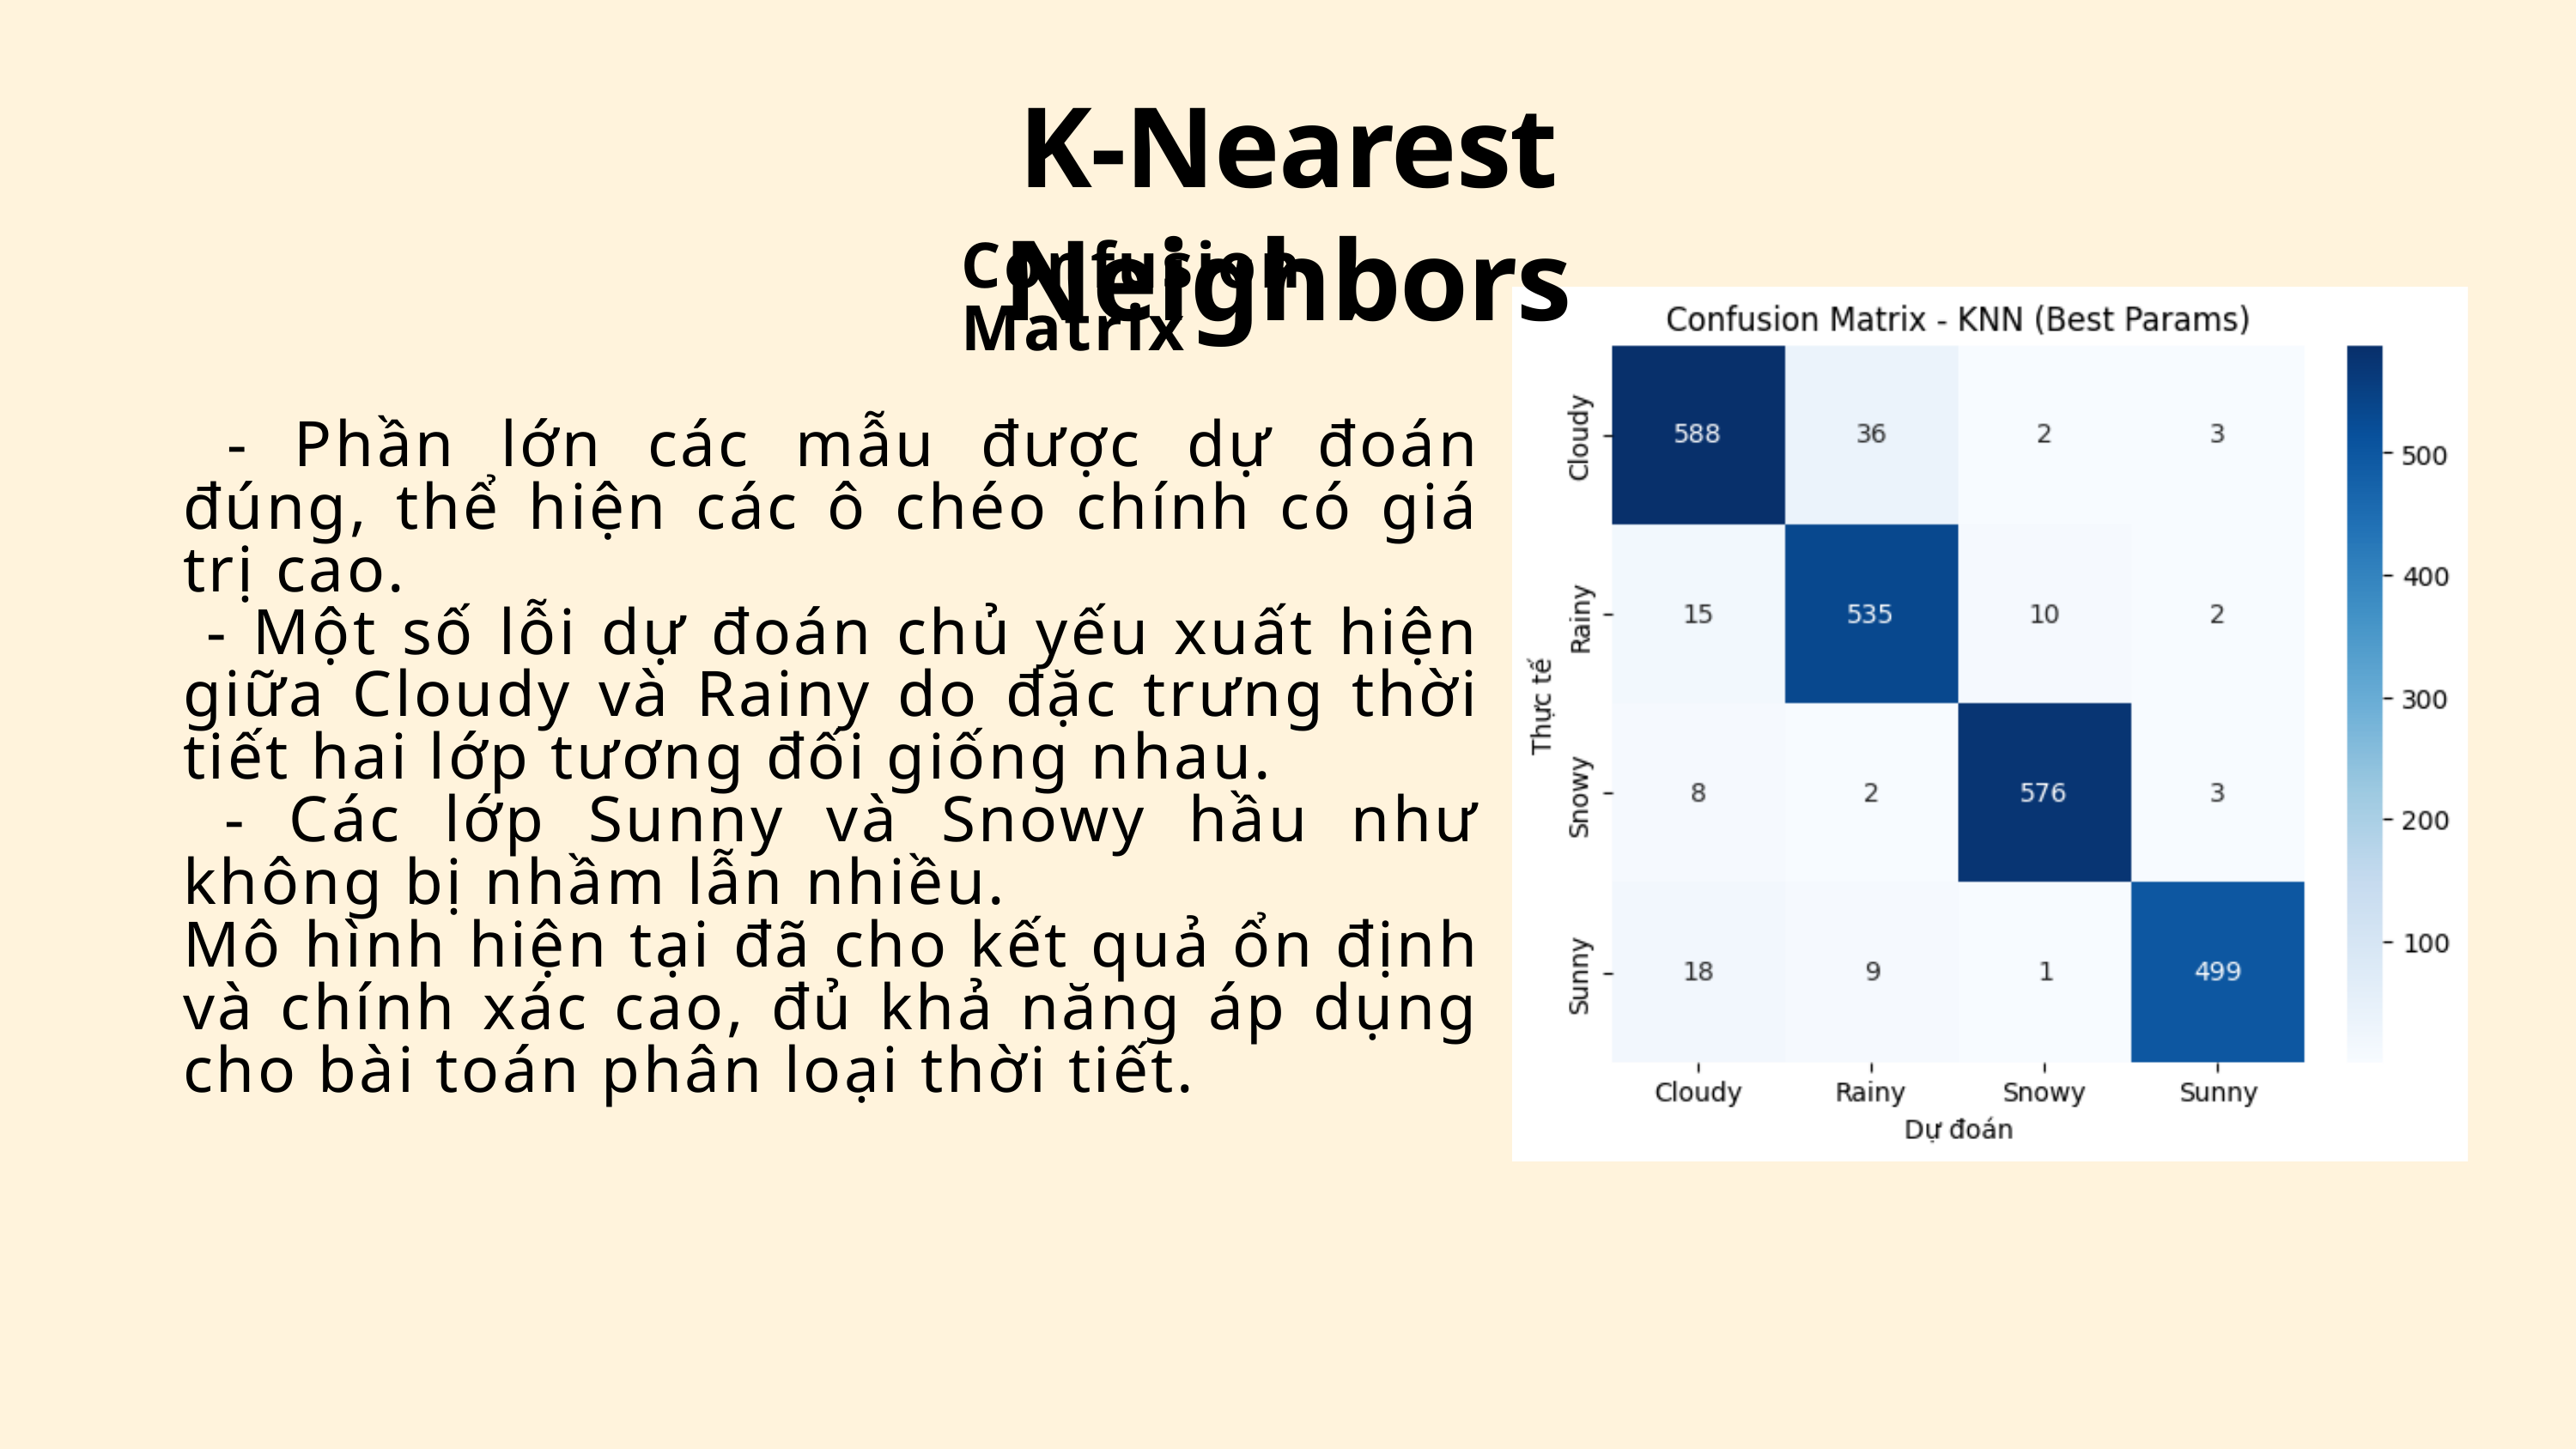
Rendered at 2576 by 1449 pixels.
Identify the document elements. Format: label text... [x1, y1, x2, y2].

text_box Confusion Matrix [962, 238, 1482, 363]
text_box - Phần lớn các mẫu được dự đoán đúng, thể hiện các ô chéo chính có giá trị cao. - Một số lỗi dự đoán chủ yếu xuất hiện giữa Cloudy và Rainy do đặc trưng thời tiết hai lớp tương đối giống nhau. - Các lớp Sunny và Snowy hầu như không bị nhầm lẫn nhiều. Mô hình hiện tại đã cho kết quả ổn định và chính xác cao, đủ khả năng áp dụng cho bài toán phân loại thời tiết. [183, 415, 1482, 1106]
text_box K-Nearest Neighbors [791, 76, 1785, 343]
text_box [1512, 287, 2469, 1161]
